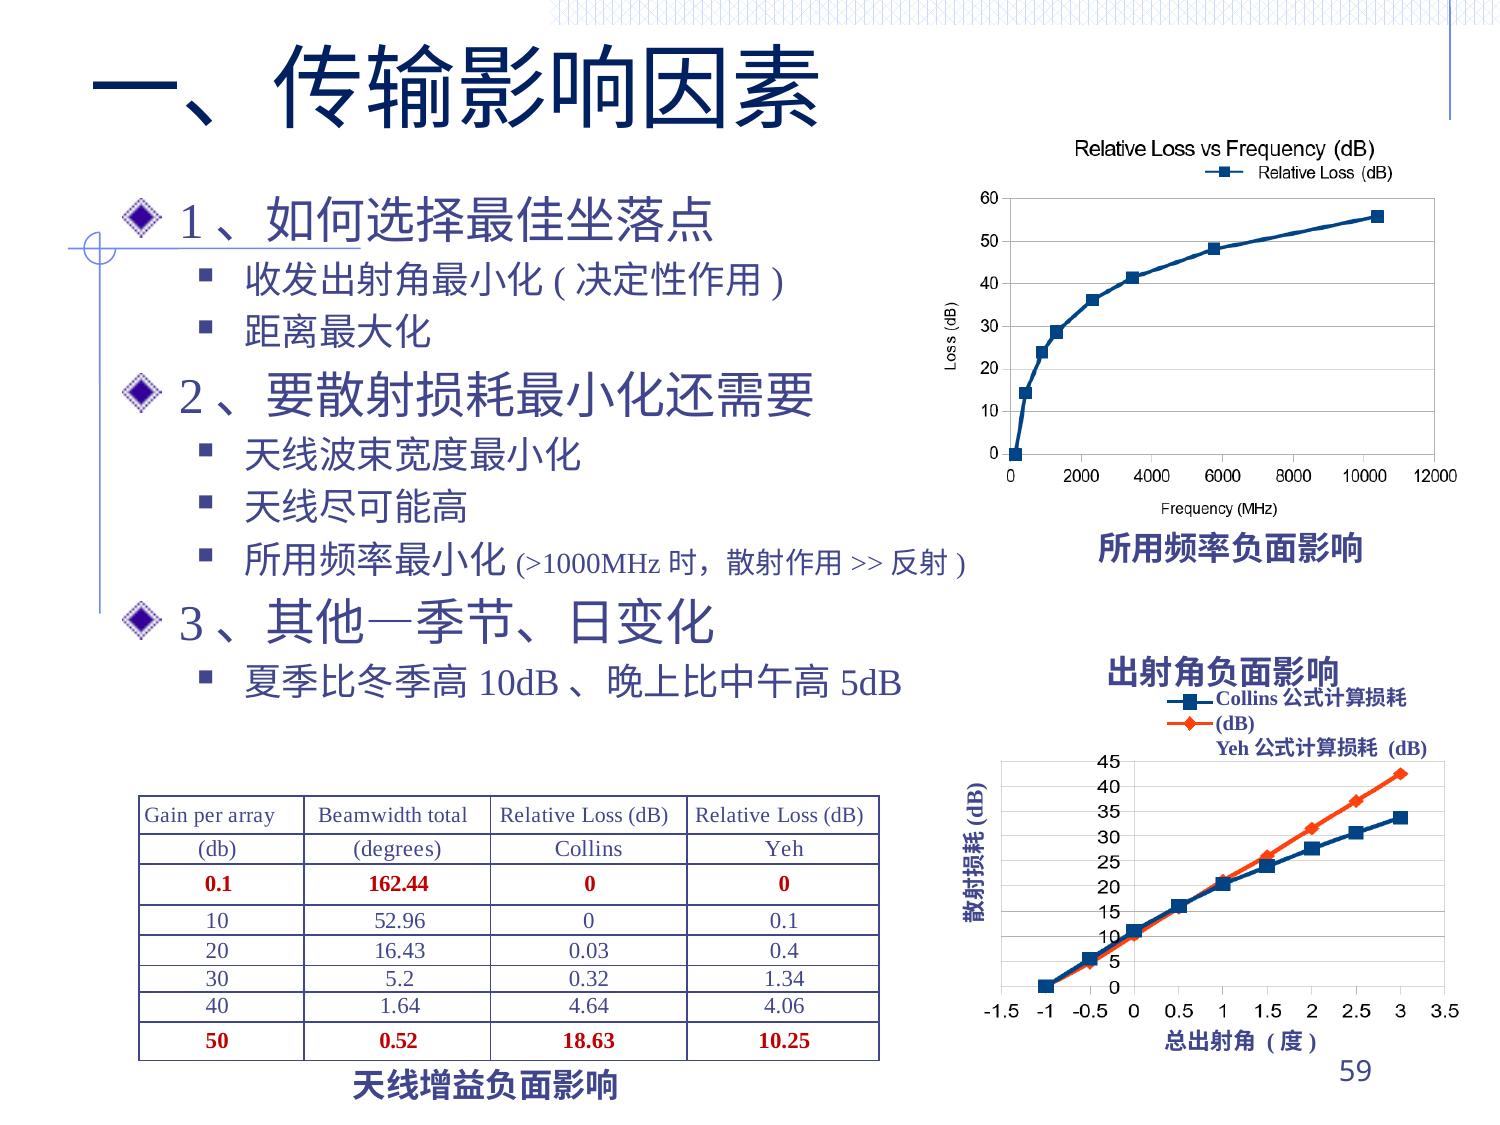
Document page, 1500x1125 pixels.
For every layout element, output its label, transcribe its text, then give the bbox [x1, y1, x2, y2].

table_cell 0.32 [491, 966, 686, 991]
table_cell 52.96 [305, 906, 490, 934]
text_box 天线增益负面影响 [283, 1057, 689, 1112]
table_cell 4.64 [491, 993, 686, 1021]
table_cell (db) [140, 835, 303, 863]
table_cell 162.44 [305, 865, 490, 904]
table_cell 1.64 [305, 993, 490, 1021]
table_header Gain per array [140, 797, 303, 833]
table_cell Yeh [688, 835, 878, 863]
table_cell 10.25 [688, 1023, 878, 1060]
list 1、如何选择最佳坐落点 收发出射角最小化(决定性作用) 距离最大化 2、要散射损耗最小化还需要 天线波束宽度最小化 天线尽可能高 所用频率最小化(>1000MHz时，散射作用>>反射) 3、其他—季节、日变化 夏季比冬季高10dB、晚上比中午高5dB [107, 180, 1345, 781]
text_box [964, 644, 1470, 1063]
table_cell 10 [140, 906, 303, 934]
table_cell 0.4 [688, 936, 878, 965]
table_cell 20 [140, 936, 303, 965]
table_cell 30 [140, 966, 303, 991]
table_cell 40 [140, 993, 303, 1021]
table_cell Collins [491, 835, 686, 863]
picture [926, 120, 1467, 521]
table_cell 18.63 [491, 1023, 686, 1057]
table_header Beamwidth total [305, 797, 490, 833]
table_cell 0.03 [491, 936, 686, 965]
table_cell 4.06 [688, 993, 878, 1021]
table_cell 16.43 [305, 936, 490, 965]
table_cell 0.52 [305, 1023, 490, 1057]
picture [122, 373, 162, 413]
table_header Relative Loss (dB) [688, 797, 878, 833]
table_cell 0 [491, 906, 686, 934]
table_cell 5.2 [305, 966, 490, 991]
table_cell 50 [140, 1023, 303, 1060]
table_cell 0.1 [688, 906, 878, 934]
picture [122, 198, 162, 238]
table_cell 1.34 [688, 966, 878, 991]
table_cell 0.1 [140, 865, 303, 904]
table_header Relative Loss (dB) [491, 797, 686, 833]
slide_number 58 [1074, 1071, 1388, 1100]
table_cell 0 [688, 865, 878, 904]
text_box 所用频率负面影响 [1028, 529, 1434, 575]
title 一、传输影响因素 [74, 24, 1350, 145]
table_cell 0 [491, 865, 686, 904]
picture [122, 601, 162, 640]
table_cell (degrees) [305, 835, 490, 863]
